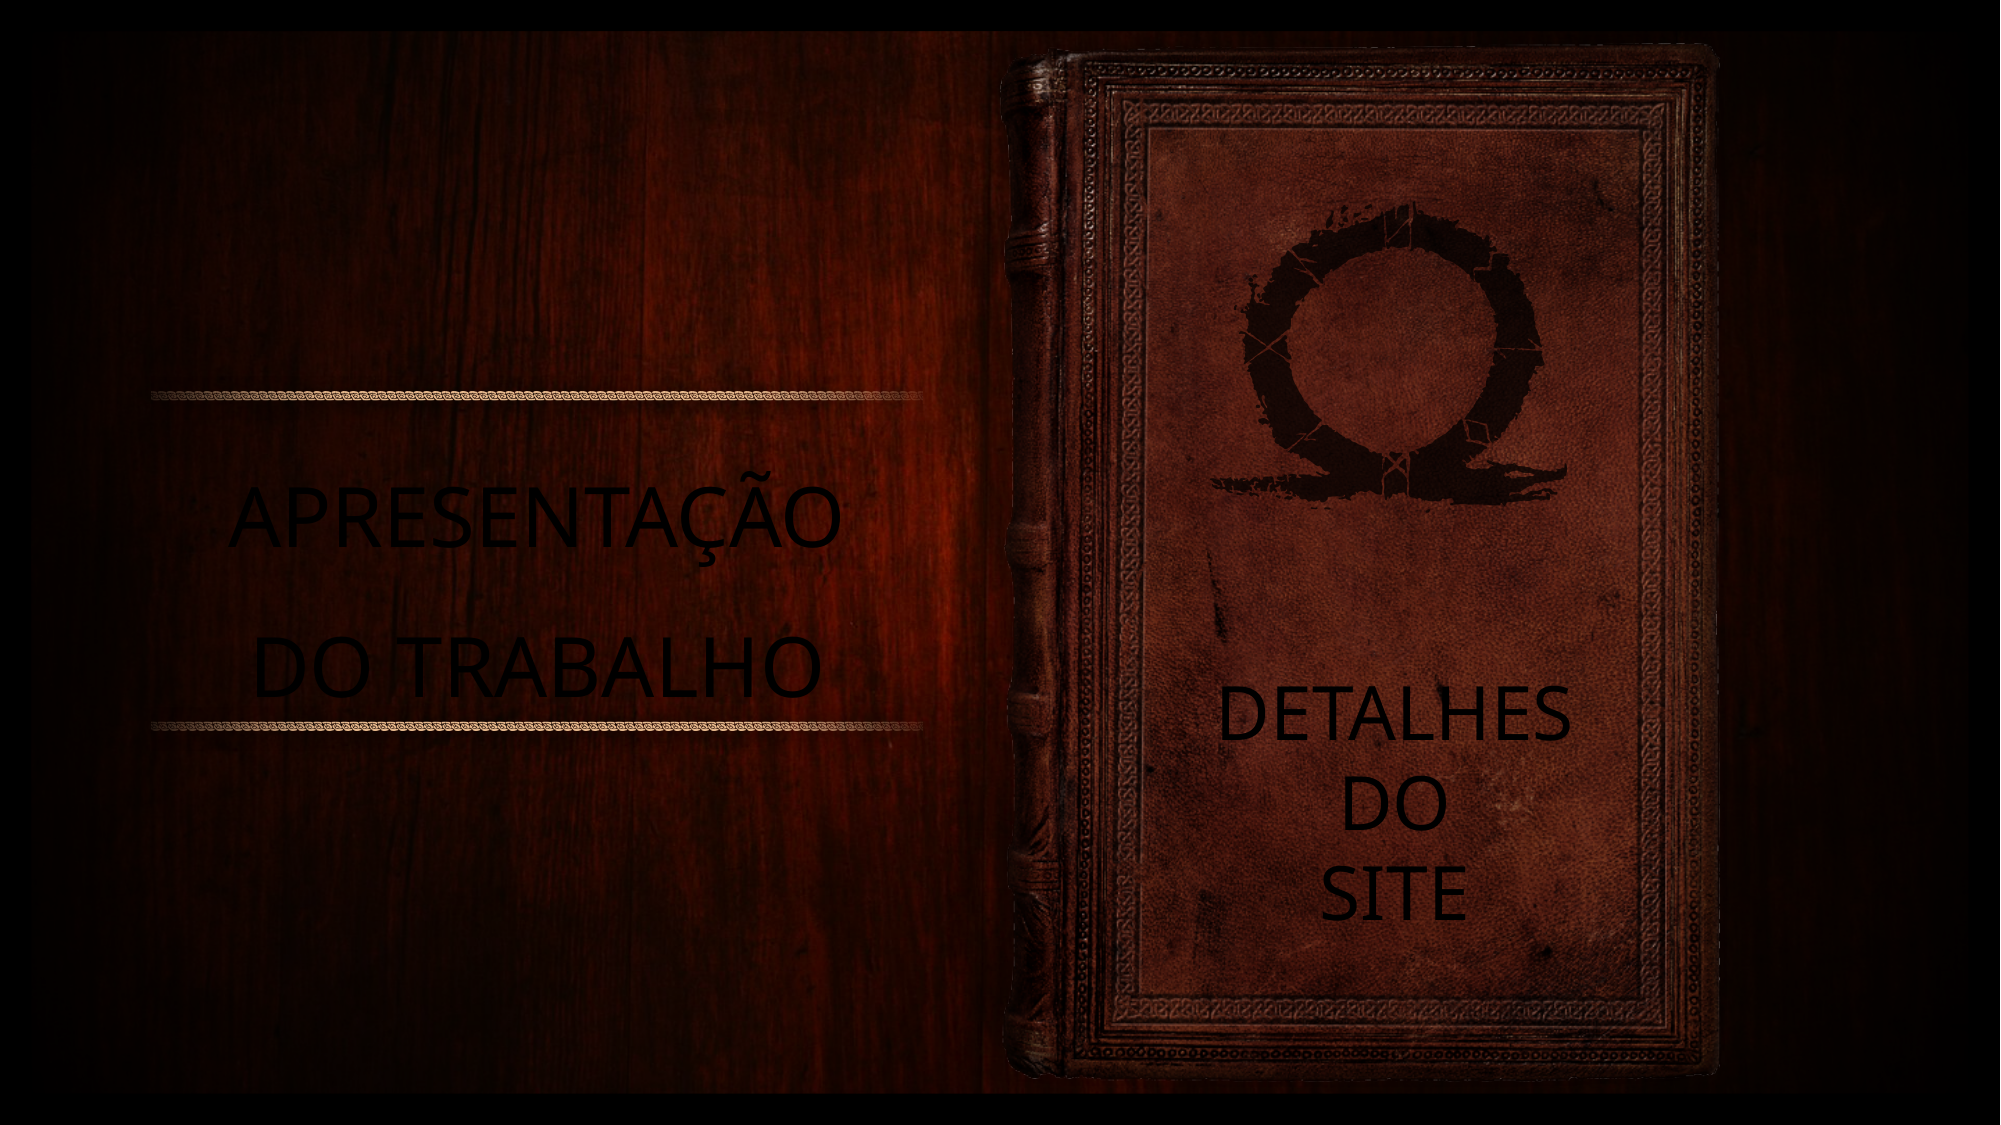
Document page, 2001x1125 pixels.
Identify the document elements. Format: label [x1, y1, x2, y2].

picture [0, 0, 2000, 1125]
text_box [999, 41, 1721, 1083]
